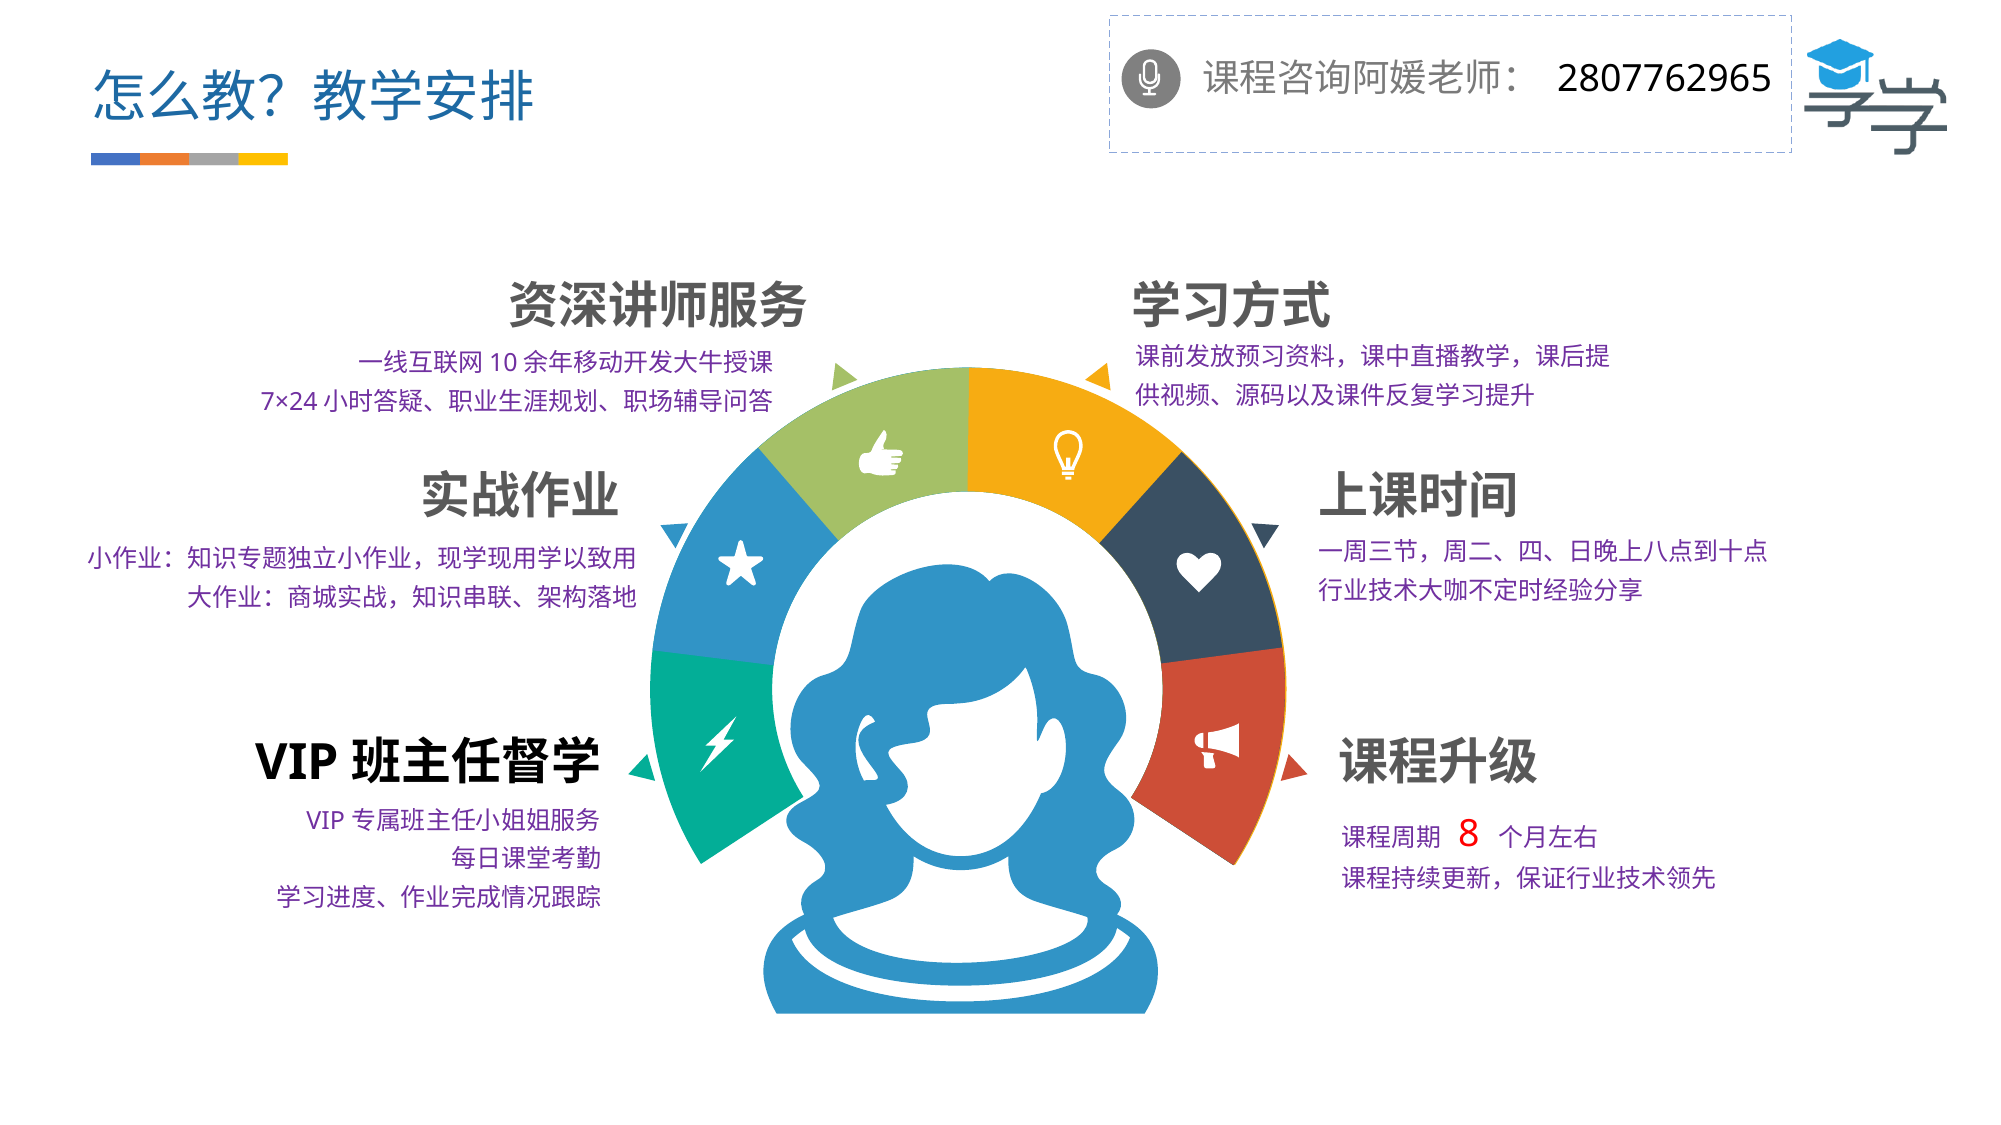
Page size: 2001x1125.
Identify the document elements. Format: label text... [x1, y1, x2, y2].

text_box 资深讲师服务 [470, 273, 816, 343]
text_box 一周三节，周二、四、日晚上八点到十点 行业技术大咖不定时经验分享 [1311, 518, 1792, 612]
text_box [763, 866, 1158, 1014]
text_box 课程升级 [1330, 729, 1677, 799]
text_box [627, 361, 1308, 866]
text_box 课前发放预习资料，课中直播教学，课后提供视频、源码以及课件反复学习提升 [1127, 324, 1634, 417]
text_box VIP班主任督学 [238, 729, 609, 787]
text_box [1121, 46, 1787, 109]
text_box 课程周期 8 个月左右 课程持续更新，保证行业技术领先 [1333, 787, 1764, 900]
text_box 一线互联网10余年移动开发大牛授课 7×24小时答疑、职业生涯规划、职场辅导问答 [202, 330, 782, 424]
text_box 小作业：知识专题独立小作业，现学现用学以致用大作业：商城实战，知识串联、架构落地 [66, 525, 627, 619]
text_box VIP专属班主任小姐姐服务 每日课堂考勤 学习进度、作业完成情况跟踪 [202, 787, 609, 920]
text_box 实战作业 [189, 463, 627, 525]
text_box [90, 152, 288, 166]
text_box 上课时间 [1311, 463, 1657, 518]
picture [1799, 20, 1952, 173]
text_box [1109, 15, 1792, 153]
text_box 怎么教？教学安排 [91, 60, 699, 128]
text_box 学习方式 [1123, 273, 1469, 343]
